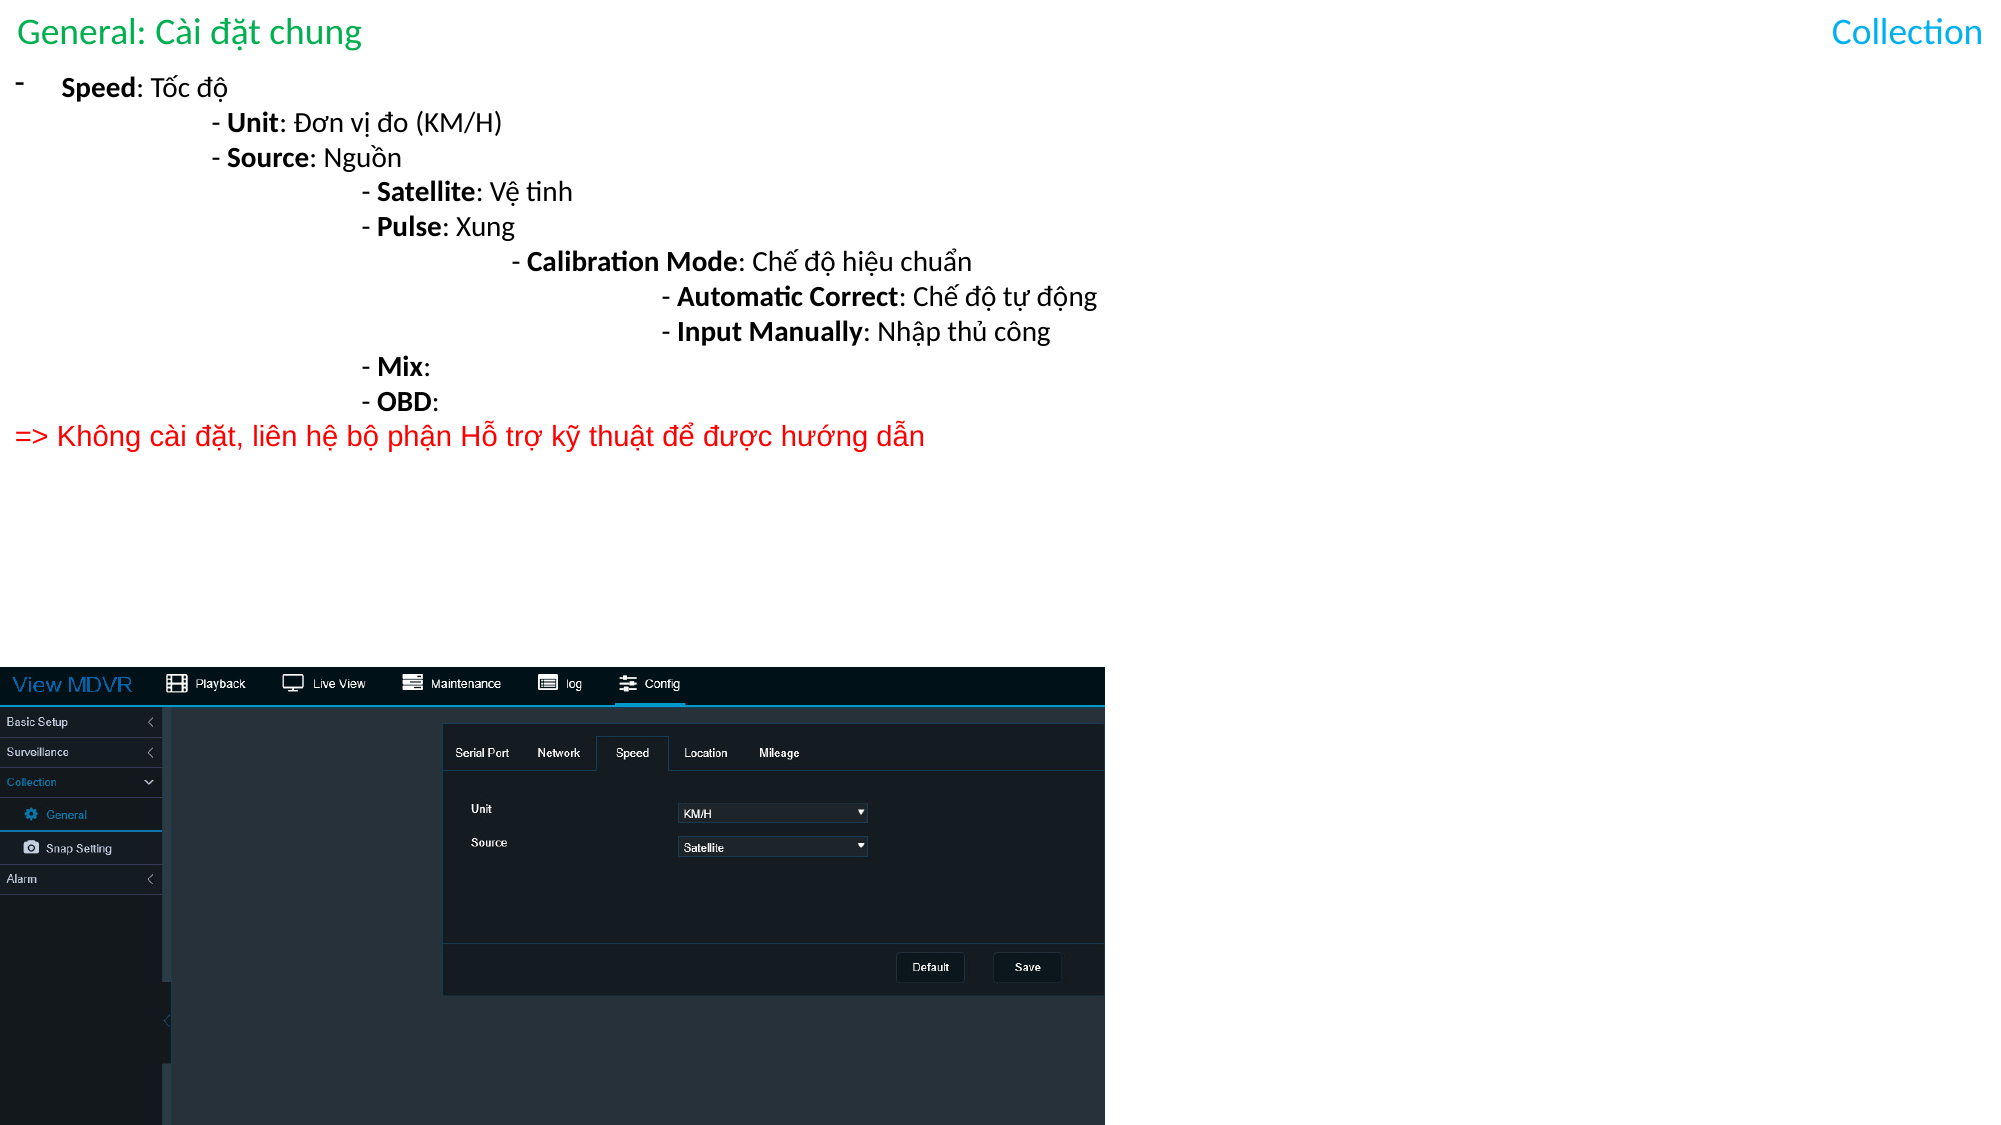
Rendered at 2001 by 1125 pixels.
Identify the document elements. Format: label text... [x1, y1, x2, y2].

text_box General: Cài đặt chung [2, 0, 386, 60]
picture [0, 667, 1105, 704]
text_box Collection [1817, 0, 1999, 60]
picture [0, 708, 1105, 1125]
text_box Speed: Tốc độ - Unit: Đơn vị đo (KM/H) - Source: Nguồn - Satellite: Vệ tinh - Pulse: Xung - Calibration Mode: Chế độ hiệu chuẩn - Automatic Correct: Chế độ tự động - Input Manually: Nhập thủ công - Mix: - OBD: => Không cài đặt, liên hệ bộ phận Hỗ trợ kỹ thuật để được hướng dẫn [0, 60, 1331, 460]
